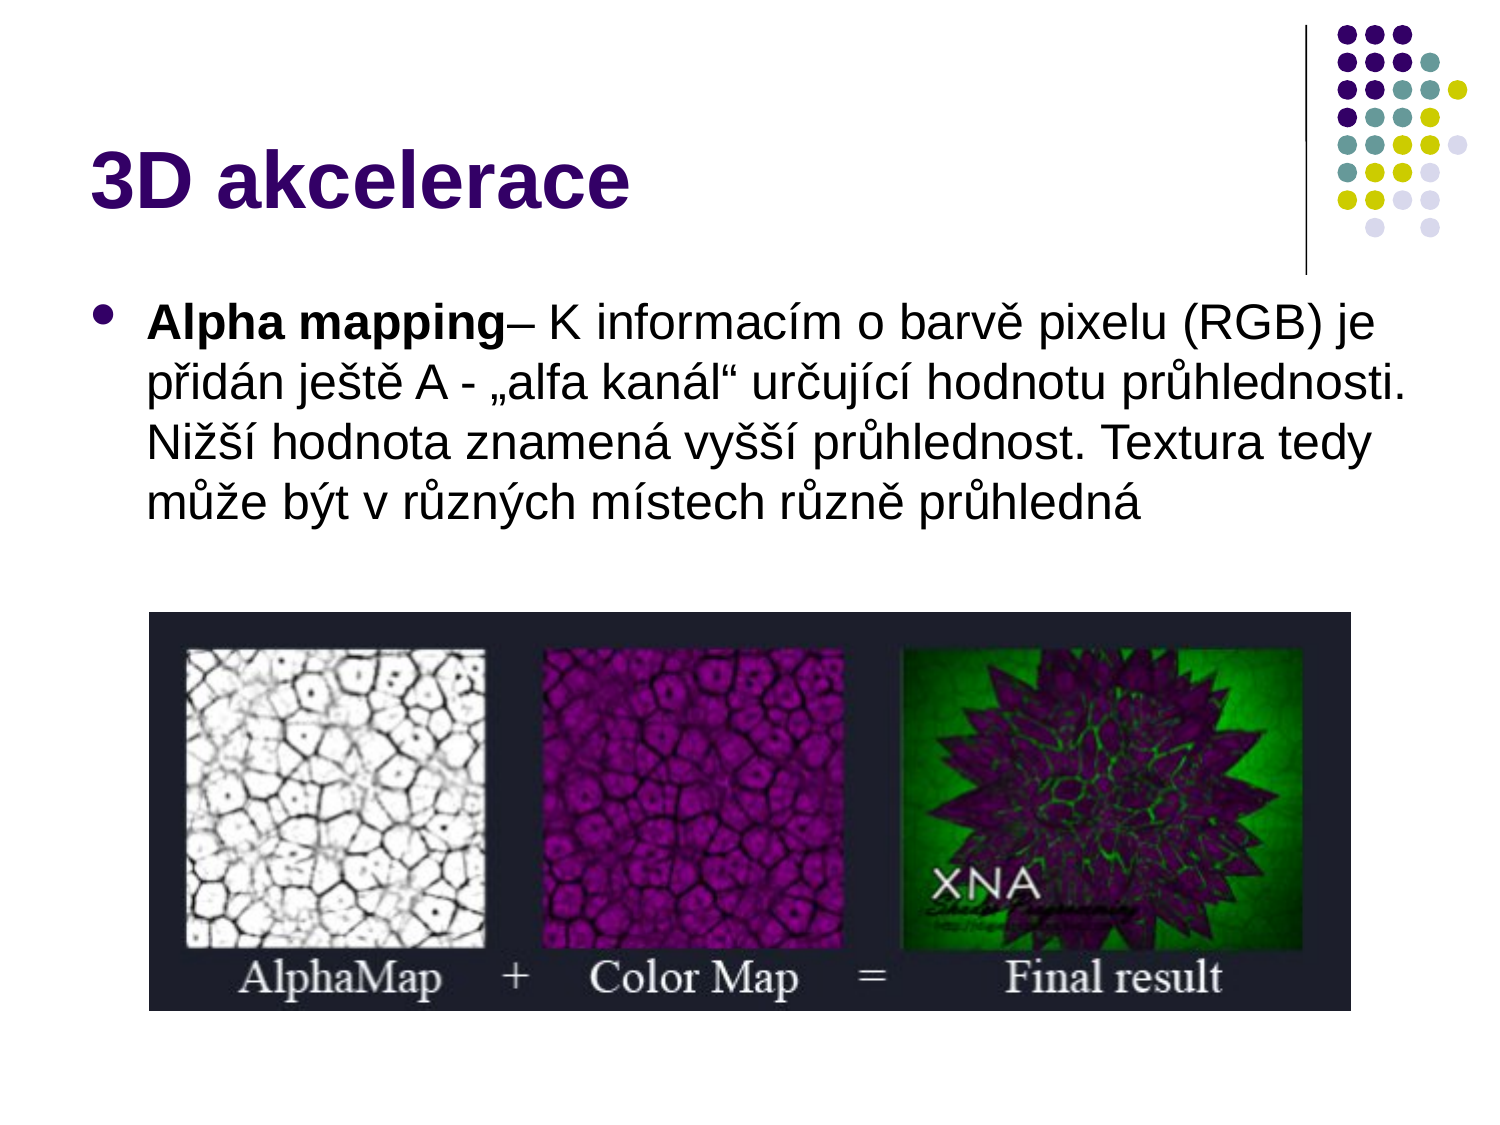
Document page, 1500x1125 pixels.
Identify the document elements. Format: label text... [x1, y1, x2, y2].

picture [149, 612, 1351, 1011]
list Alpha mapping– K informacím o barvě pixelu (RGB) je přidán ještě A - „alfa kanál“ určující hodnotu průhlednosti. Nižší hodnota znamená vyšší průhlednost. Textura tedy může být v různých místech různě průhledná [75, 282, 1425, 1006]
title 3D akcelerace [75, 20, 1313, 233]
